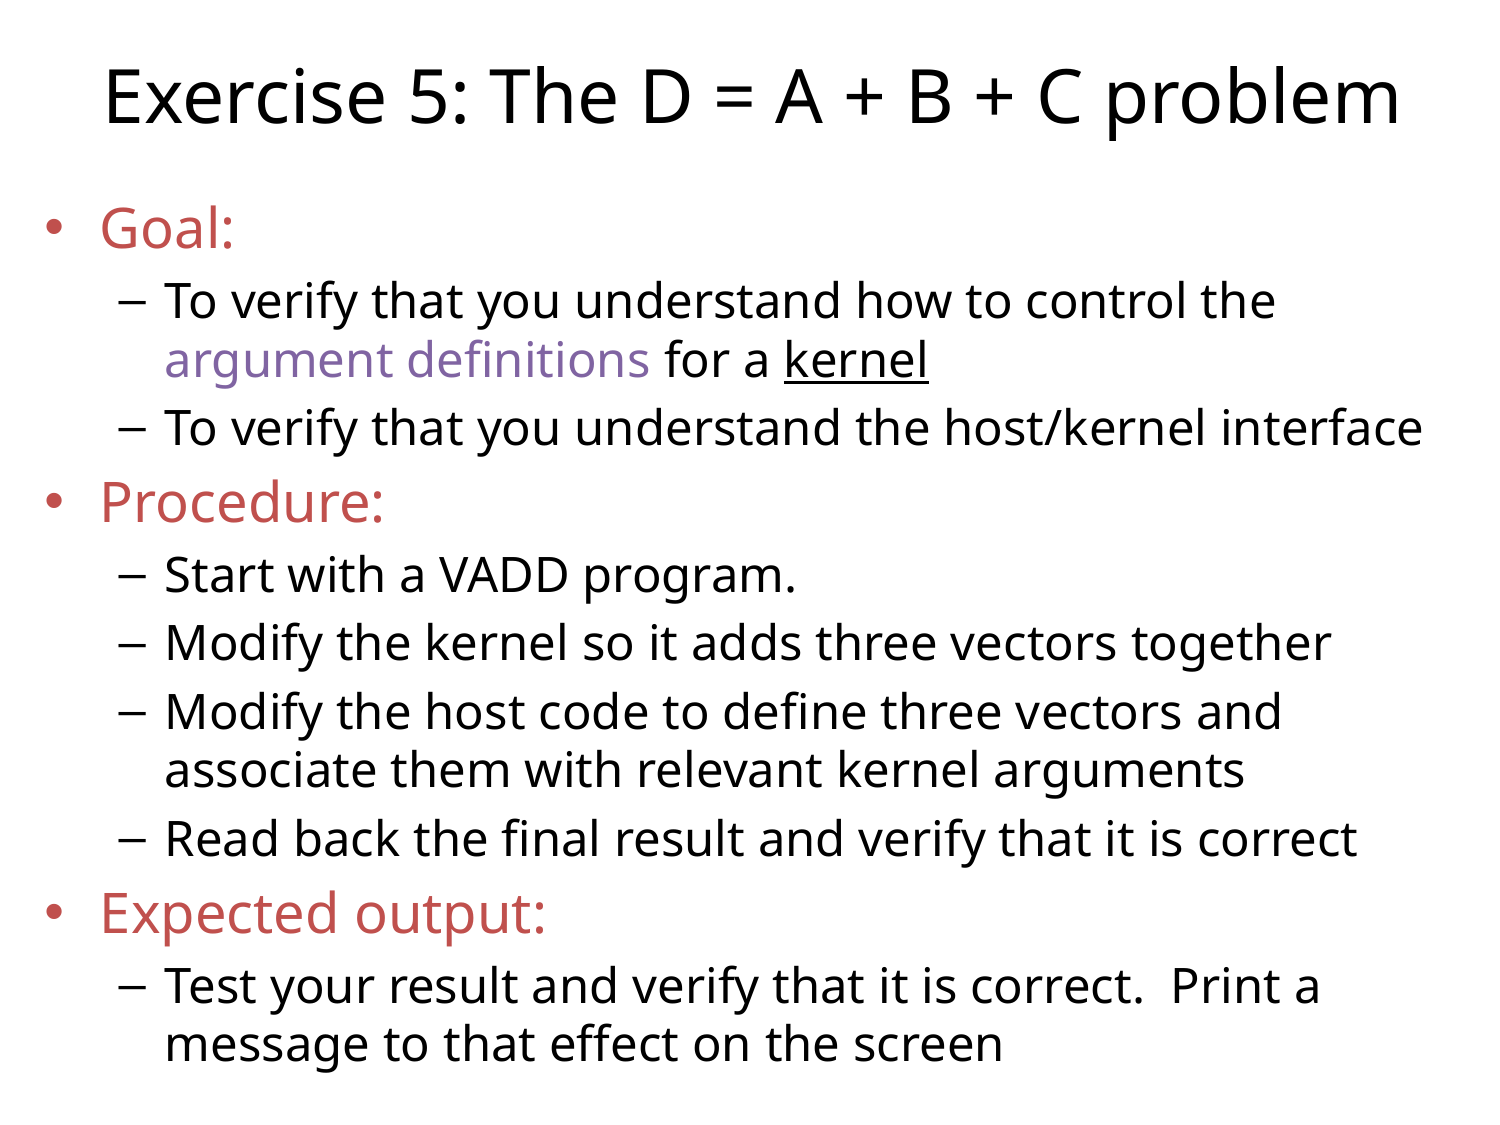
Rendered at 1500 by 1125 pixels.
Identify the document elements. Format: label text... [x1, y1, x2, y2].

list Goal: To verify that you understand how to control the argument definitions for a kernel To verify that you understand the host/kernel interface Procedure: Start with a VADD program. Modify the kernel so it adds three vectors together Modify the host code to define three vectors and associate them with relevant kernel arguments Read back the final result and verify that it is correct Expected output: Test your result and verify that it is correct. Print a message to that effect on the screen [29, 184, 1471, 1094]
title Exercise 5: The D = A + B + C problem [5, 0, 1500, 188]
